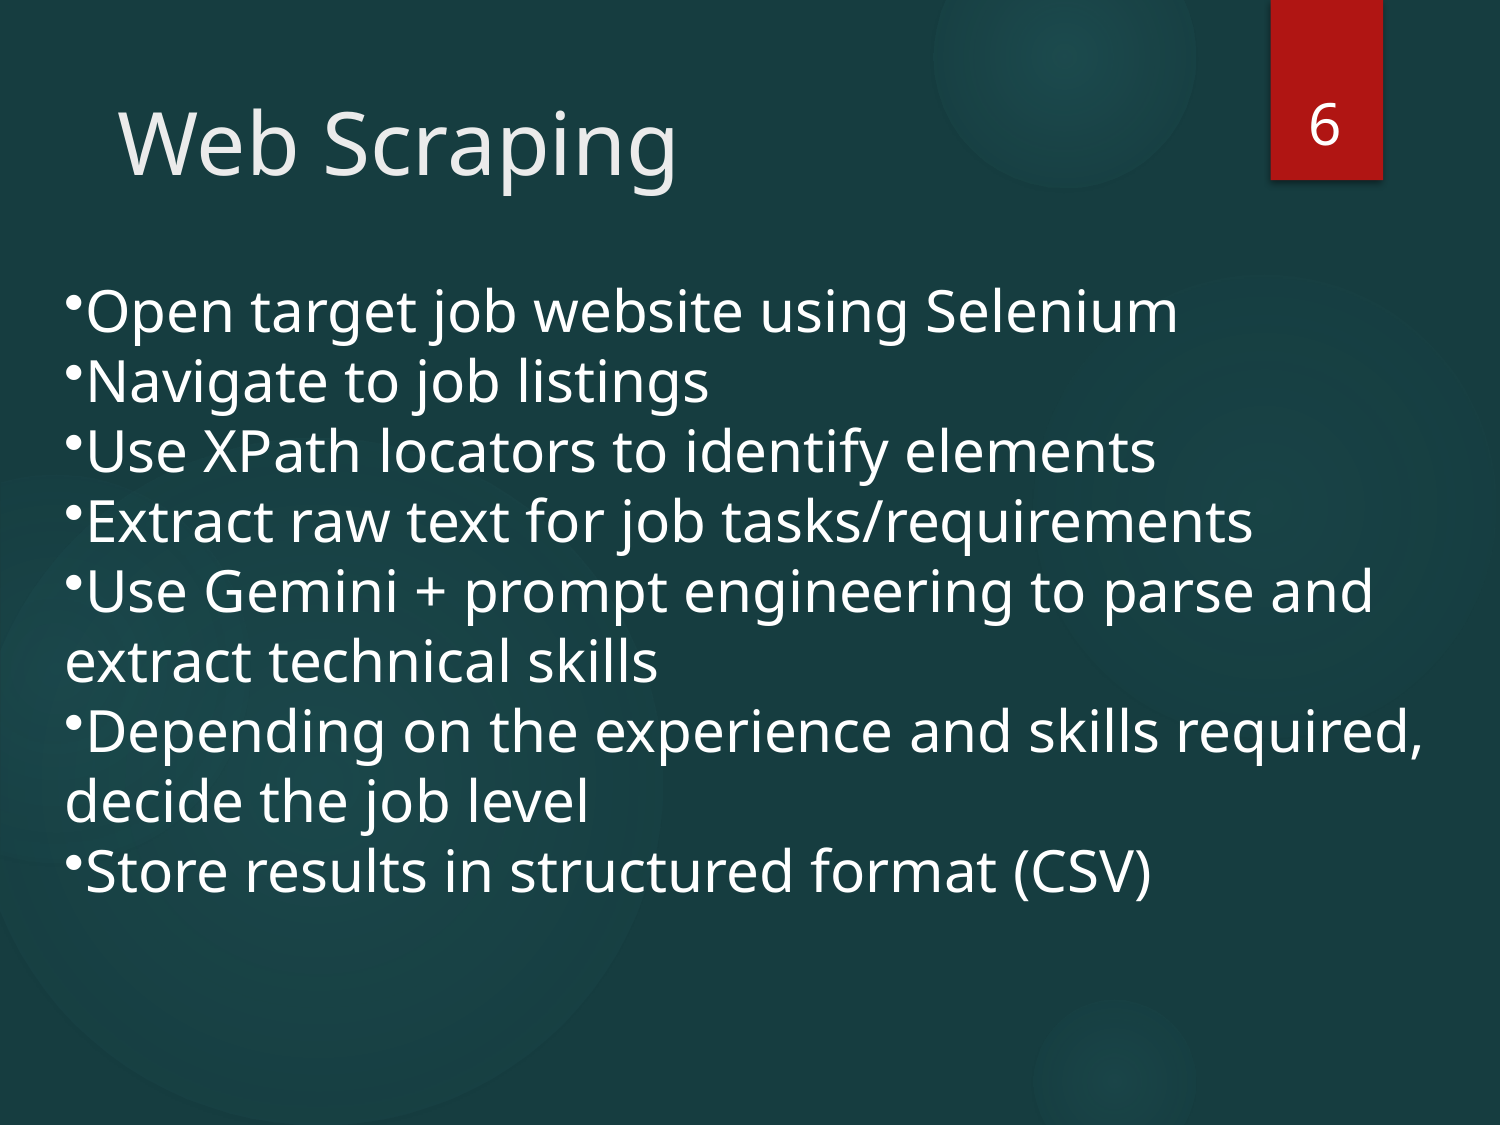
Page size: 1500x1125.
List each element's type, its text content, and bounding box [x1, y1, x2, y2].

slide_number 6 [1273, 48, 1378, 175]
title Web Scraping [102, 80, 1218, 249]
text_box Open target job website using Selenium Navigate to job listings Use XPath locators to identify elements Extract raw text for job tasks/requirements Use Gemini + prompt engineering to parse and extract technical skills Depending on the experience and skills required, decide the job level Store results in structured format (CSV) [49, 266, 1450, 982]
